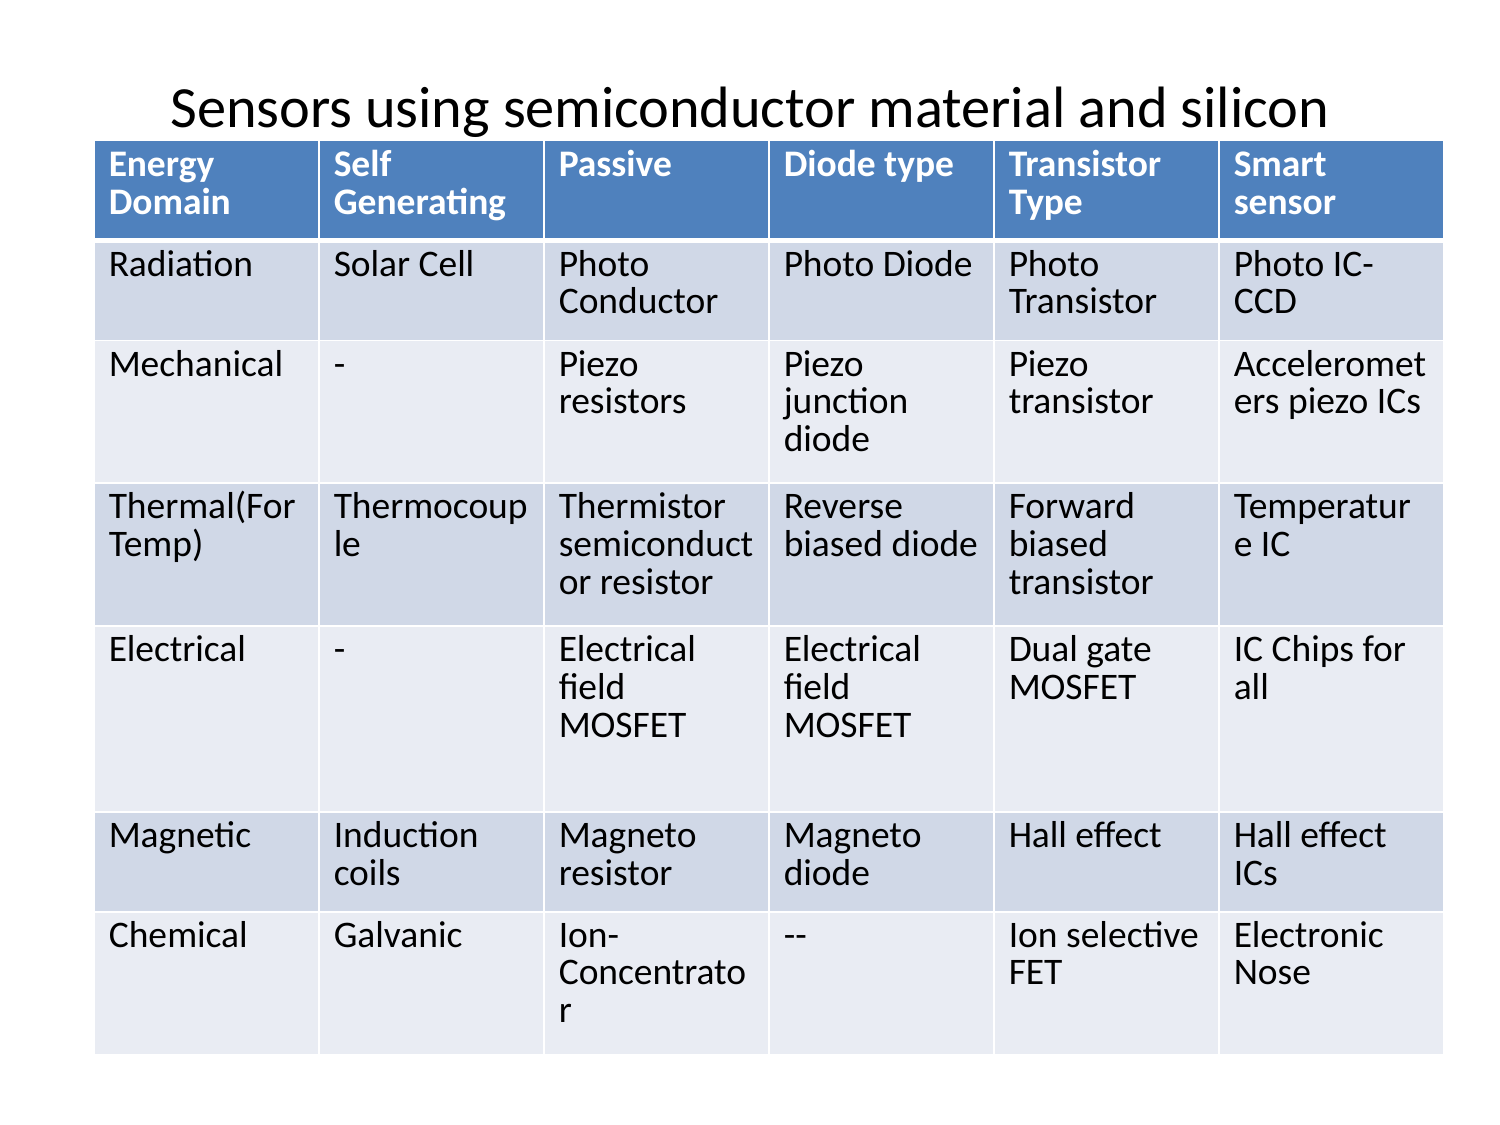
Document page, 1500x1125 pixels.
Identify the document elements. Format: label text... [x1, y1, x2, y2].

table_cell Hall effect ICs [1220, 813, 1443, 911]
table_cell Electrical field MOSFET [770, 627, 993, 811]
table_cell Accelerometers piezo ICs [1220, 341, 1443, 482]
table_cell Thermal(For Temp) [95, 484, 318, 625]
table_cell Electrical [95, 627, 318, 811]
table_cell -- [770, 913, 993, 1054]
table_cell Photo Conductor [545, 243, 768, 340]
table_cell Photo Diode [770, 243, 993, 340]
title Sensors using semiconductor material and silicon [75, 45, 1425, 164]
table_header Energy Domain [95, 141, 318, 238]
table_cell Thermistor semiconductor resistor [545, 484, 768, 625]
table_cell Induction coils [320, 813, 543, 911]
table_cell Magneto resistor [545, 813, 768, 911]
table_cell Reverse biased diode [770, 484, 993, 625]
table_cell Photo IC-CCD [1220, 243, 1443, 340]
table_cell Solar Cell [320, 243, 543, 340]
table_cell Temperature IC [1220, 484, 1443, 625]
table_cell IC Chips for all [1220, 627, 1443, 811]
table_cell Dual gate MOSFET [995, 627, 1218, 811]
table_cell Ion selective FET [995, 913, 1218, 1054]
table_cell Galvanic [320, 913, 543, 1054]
table_cell - [320, 341, 543, 482]
table_cell Thermocouple [320, 484, 543, 625]
table_cell Photo Transistor [995, 243, 1218, 340]
table_cell - [320, 627, 543, 811]
table_cell Magneto diode [770, 813, 993, 911]
table_cell Chemical [95, 913, 318, 1054]
table_cell Piezo transistor [995, 341, 1218, 482]
table_cell Electrical field MOSFET [545, 627, 768, 811]
table_cell Ion-Concentrator [545, 913, 768, 1054]
table_cell Mechanical [95, 341, 318, 482]
table_header Self Generating [320, 141, 543, 238]
table_header Transistor Type [995, 141, 1218, 238]
table_cell Electronic Nose [1220, 913, 1443, 1054]
table_cell Forward biased transistor [995, 484, 1218, 625]
table_header Smart sensor [1220, 141, 1443, 238]
table_cell Radiation [95, 243, 318, 340]
table_header Passive [545, 141, 768, 238]
table_cell Hall effect [995, 813, 1218, 911]
table_cell Piezo junction diode [770, 341, 993, 482]
table_cell Piezo resistors [545, 341, 768, 482]
table_header Diode type [770, 141, 993, 238]
table_cell Magnetic [95, 813, 318, 911]
